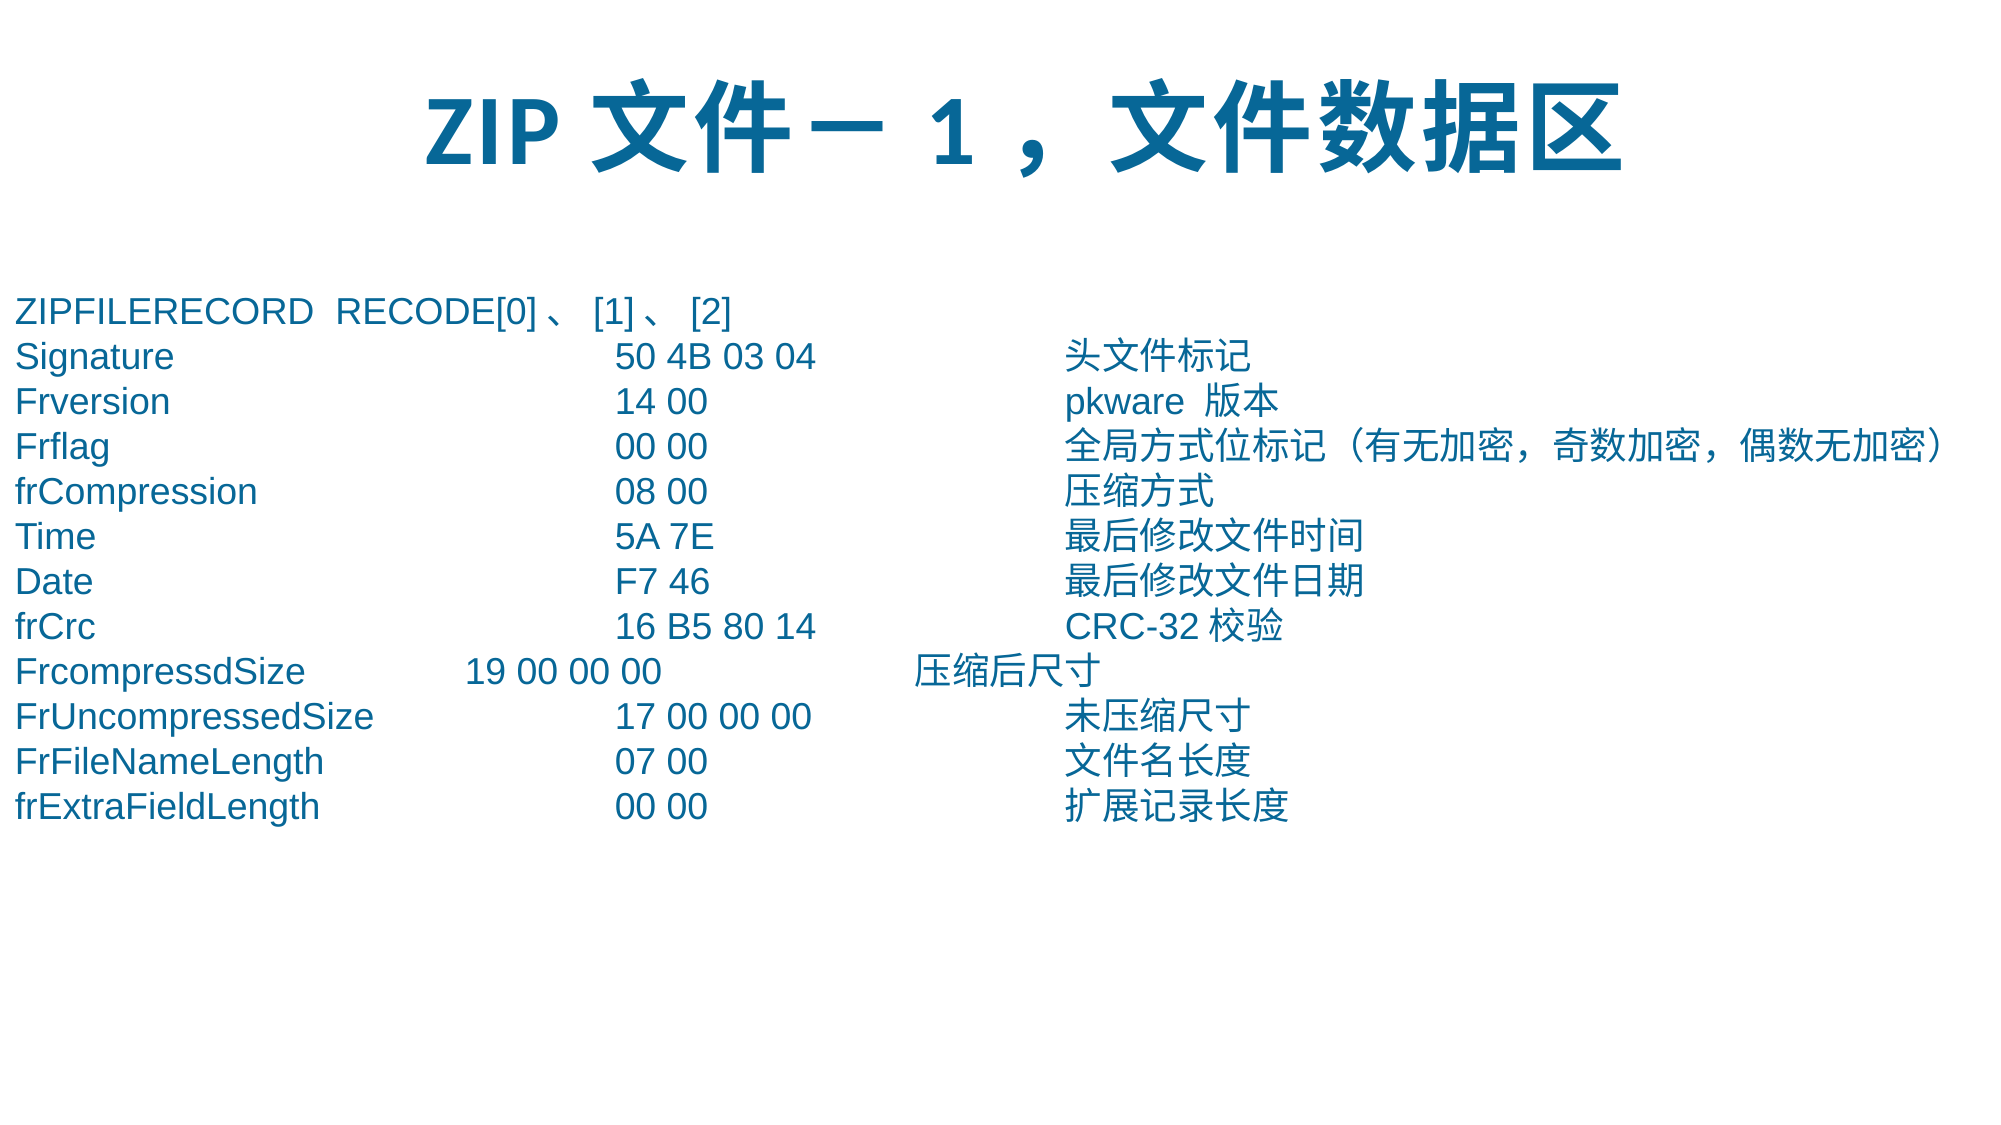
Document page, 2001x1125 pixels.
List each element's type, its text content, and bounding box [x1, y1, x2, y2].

title Zip文件－1，文件数据区 [125, 68, 1926, 256]
text_box ZIPFILERECORD RECODE[0]、[1]、[2] Signature 50 4B 03 04 头文件标记 Frversion 14 00 pkware 版本 Frflag 00 00 全局方式位标记（有无加密，奇数加密，偶数无加密） frCompression 08 00 压缩方式 Time 5A 7E 最后修改文件时间 Date F7 46 最后修改文件日期 frCrc 16 B5 80 14 CRC-32校验 FrcompressdSize 19 00 00 00 压缩后尺寸 FrUncompressedSize 17 00 00 00 未压缩尺寸 FrFileNameLength 07 00 文件名长度 frExtraFieldLength 00 00 扩展记录长度 [0, 279, 2000, 835]
